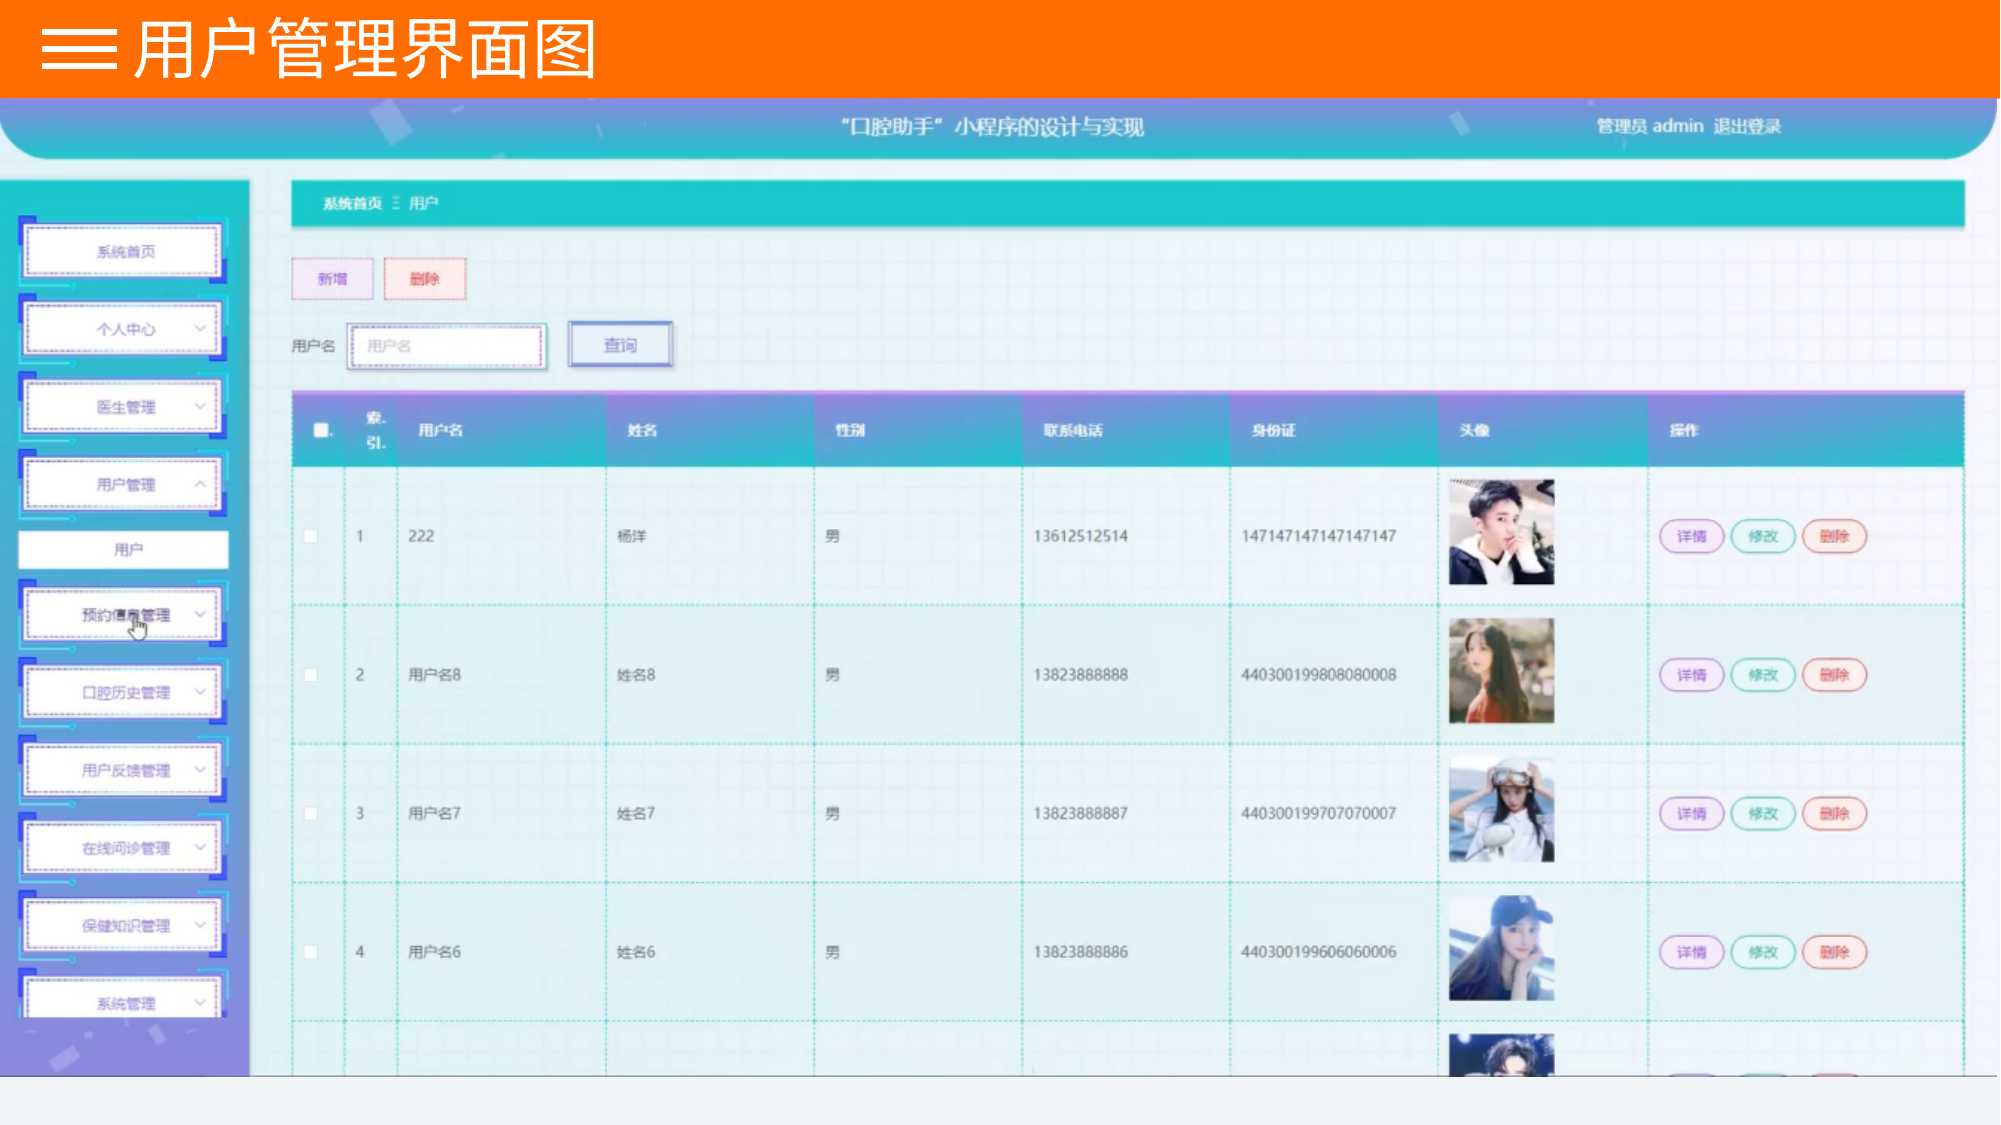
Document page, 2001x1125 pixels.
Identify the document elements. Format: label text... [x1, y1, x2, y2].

text_box [0, 0, 2000, 100]
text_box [42, 32, 118, 67]
picture [0, 98, 1997, 1077]
text_box 用户管理界面图 [117, 0, 813, 95]
